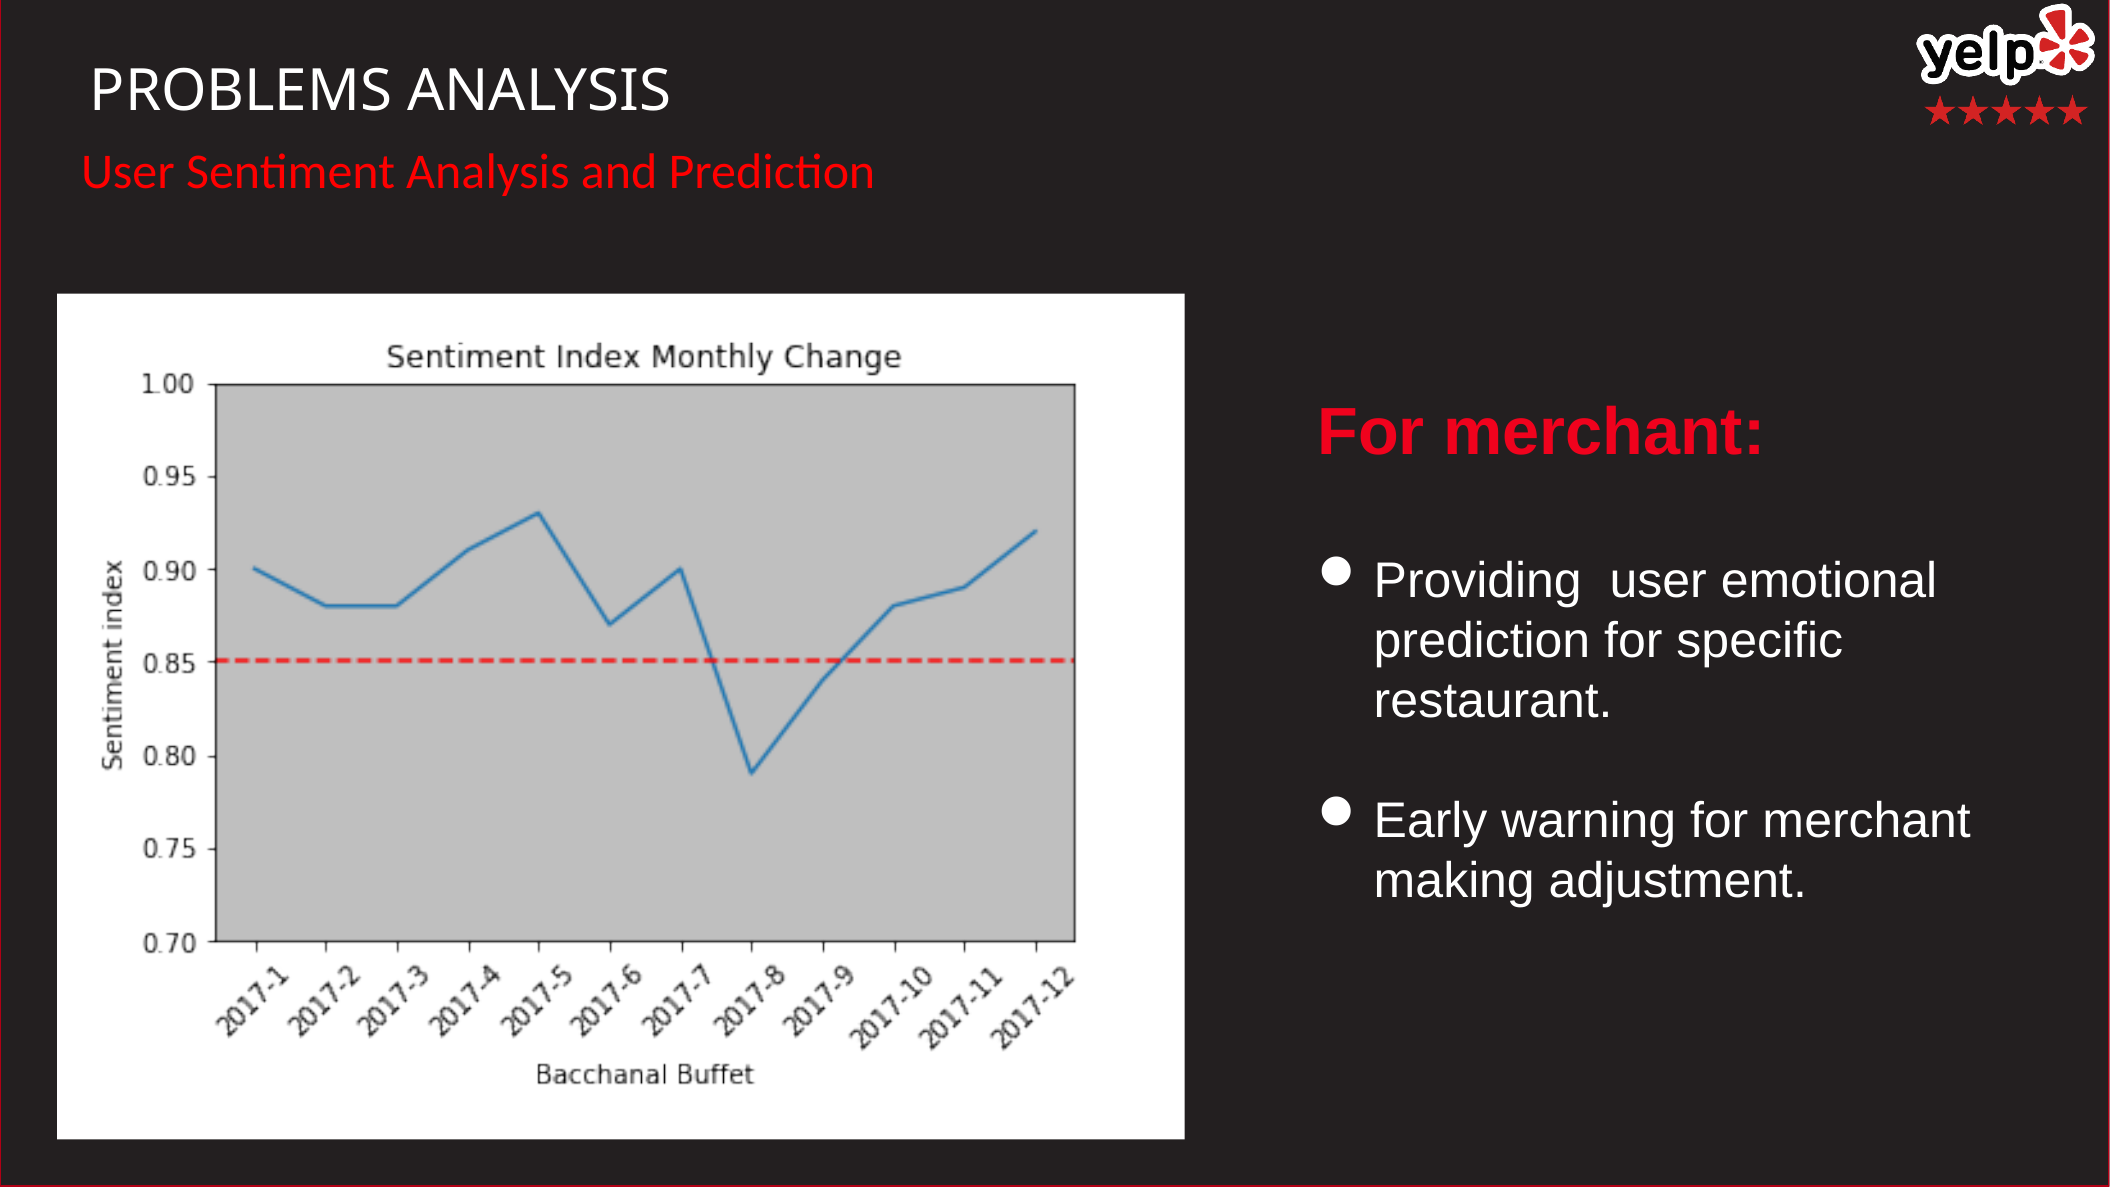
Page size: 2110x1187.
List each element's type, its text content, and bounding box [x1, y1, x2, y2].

picture [1916, 3, 2095, 125]
text_box PROBLEMS ANALYSIS [73, 43, 688, 130]
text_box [57, 293, 1185, 1140]
text_box For merchant: Providing user emotional prediction for specific restaurant. Early warning for merchant making adjustment. [1302, 380, 1988, 916]
text_box User Sentiment Analysis and Prediction [65, 130, 892, 207]
